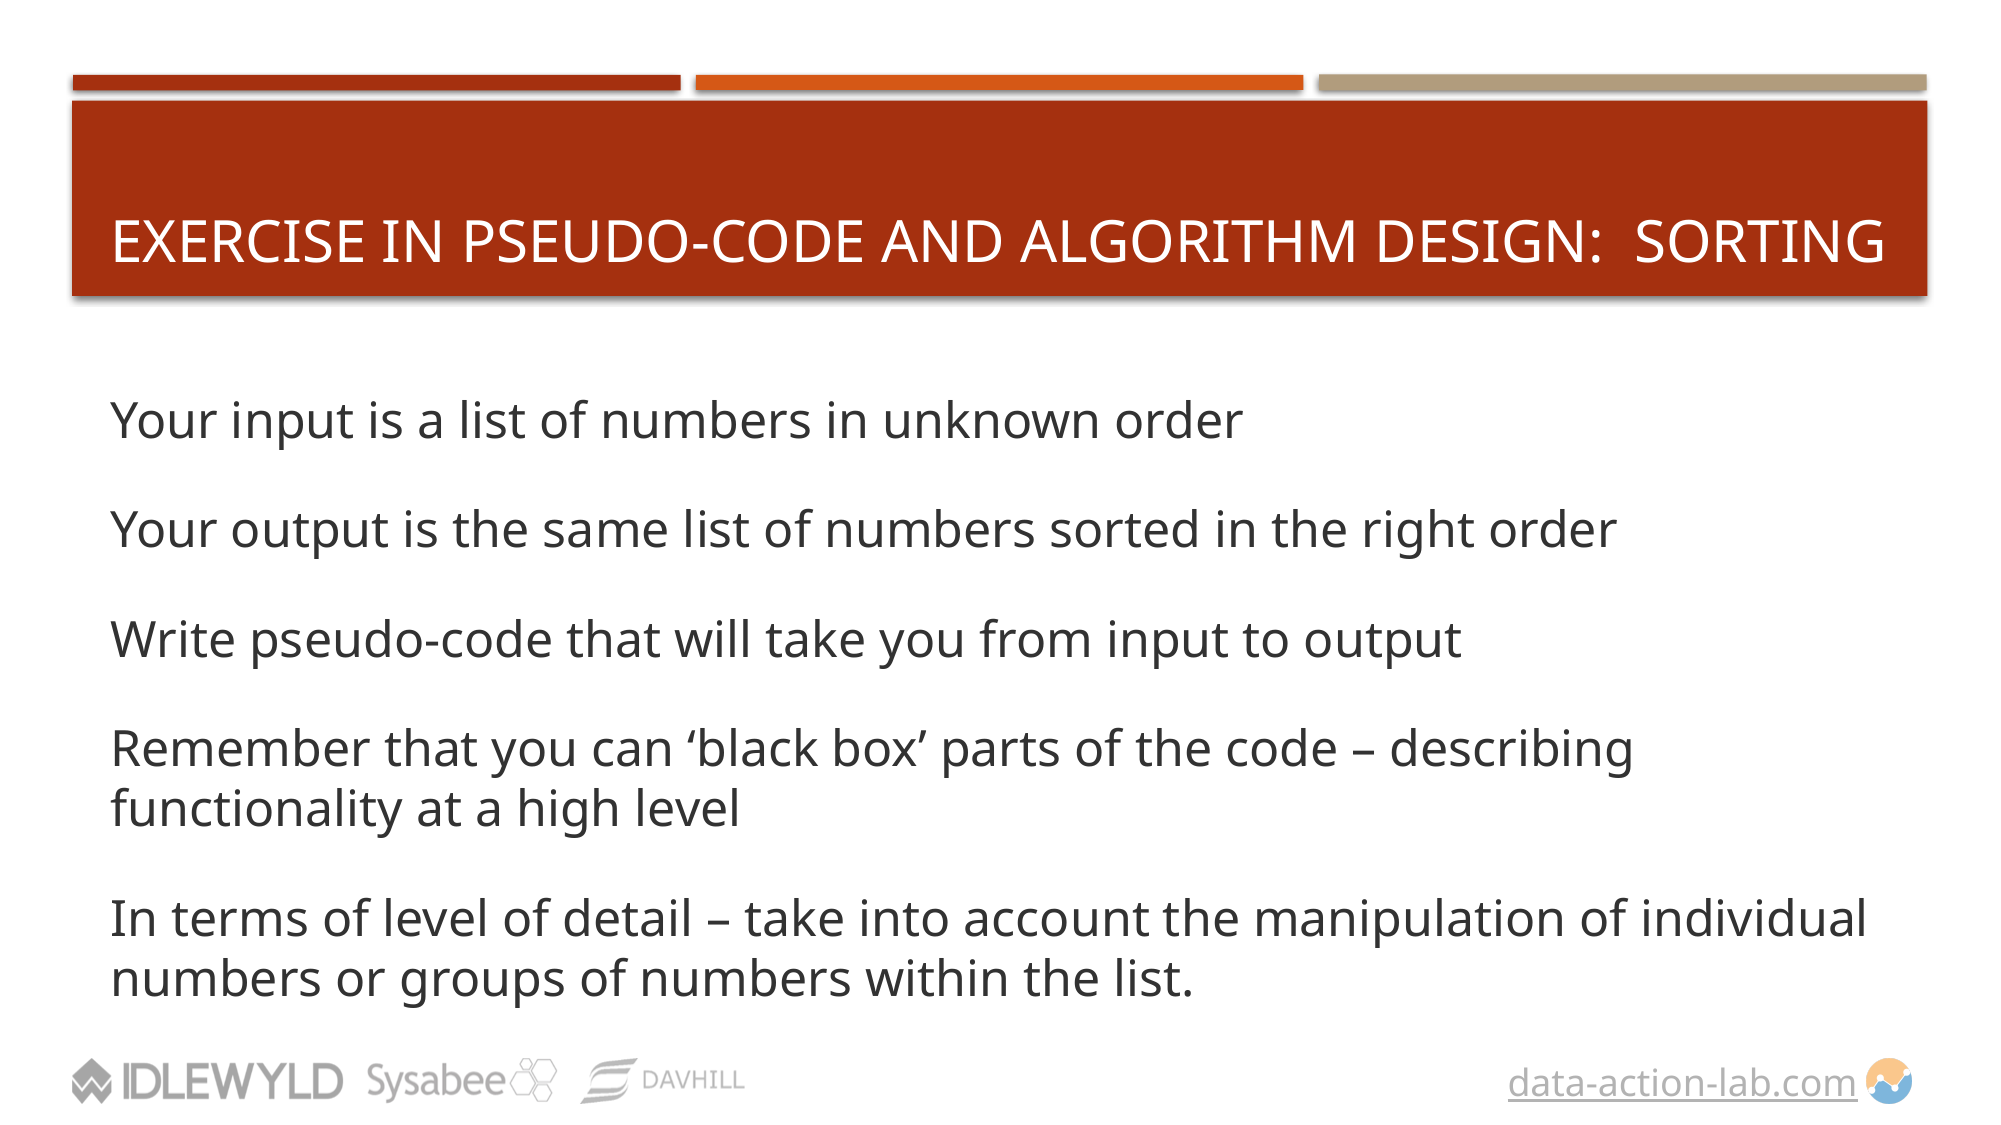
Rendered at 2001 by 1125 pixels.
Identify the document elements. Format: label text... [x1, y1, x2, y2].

title Exercise in Pseudo-code AND ALGORITHM DESIGN: SORTING [95, 115, 1905, 282]
list Your input is a list of numbers in unknown order Your output is the same list of numbers sorted in the right order Write pseudo-code that will take you from input to output Remember that you can ‘black box’ parts of the code – describing functionality at a high level In terms of level of detail – take into account the manipulation of individual numbers or groups of numbers within the list. [95, 357, 1905, 1037]
picture [72, 1058, 745, 1104]
